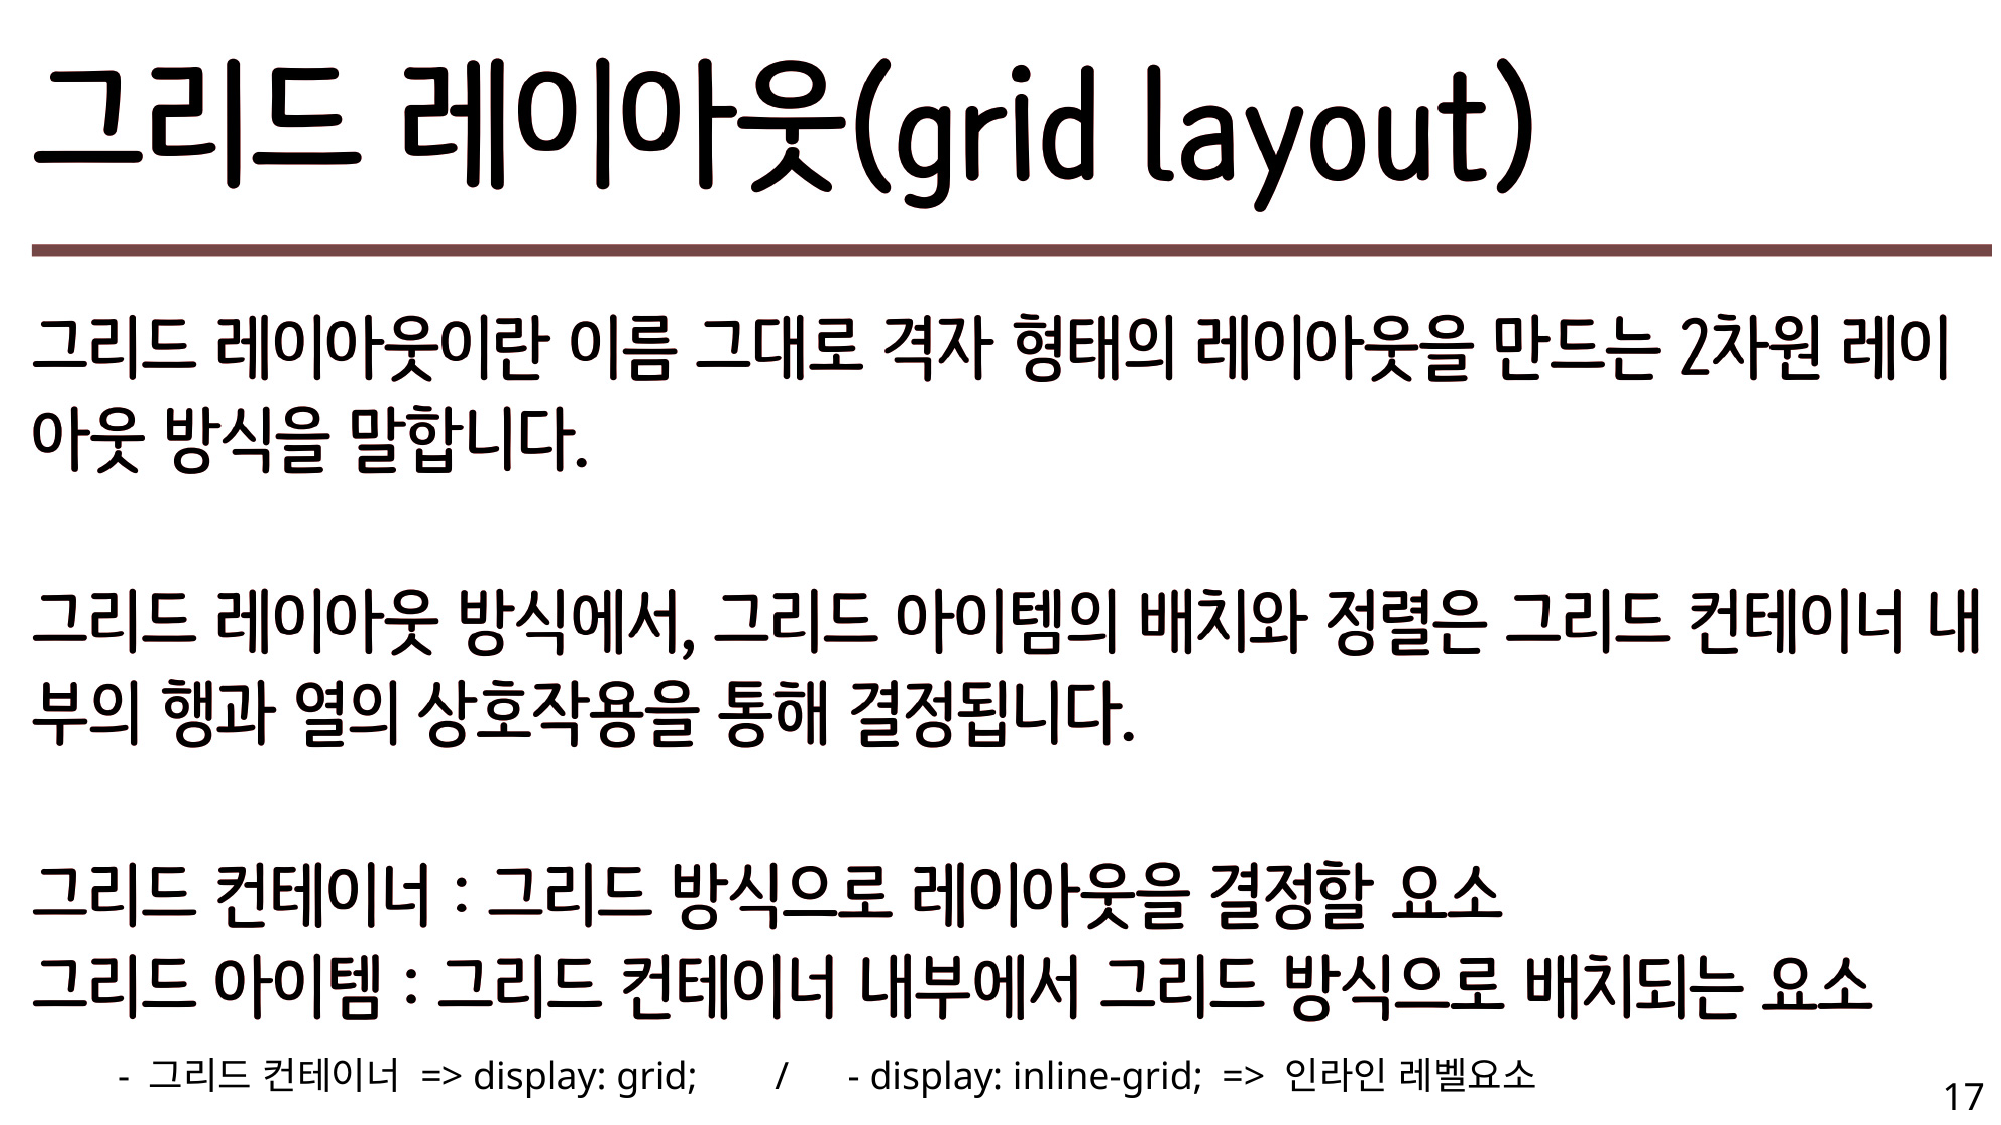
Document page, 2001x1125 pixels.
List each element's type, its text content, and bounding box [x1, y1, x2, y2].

text_box - 그리드 컨테이너 => display: grid; / - display: inline-grid; => 인라인 레벨요소 [103, 1048, 1553, 1105]
picture [0, 13, 1992, 1048]
slide_number 17 [1550, 1065, 2000, 1125]
